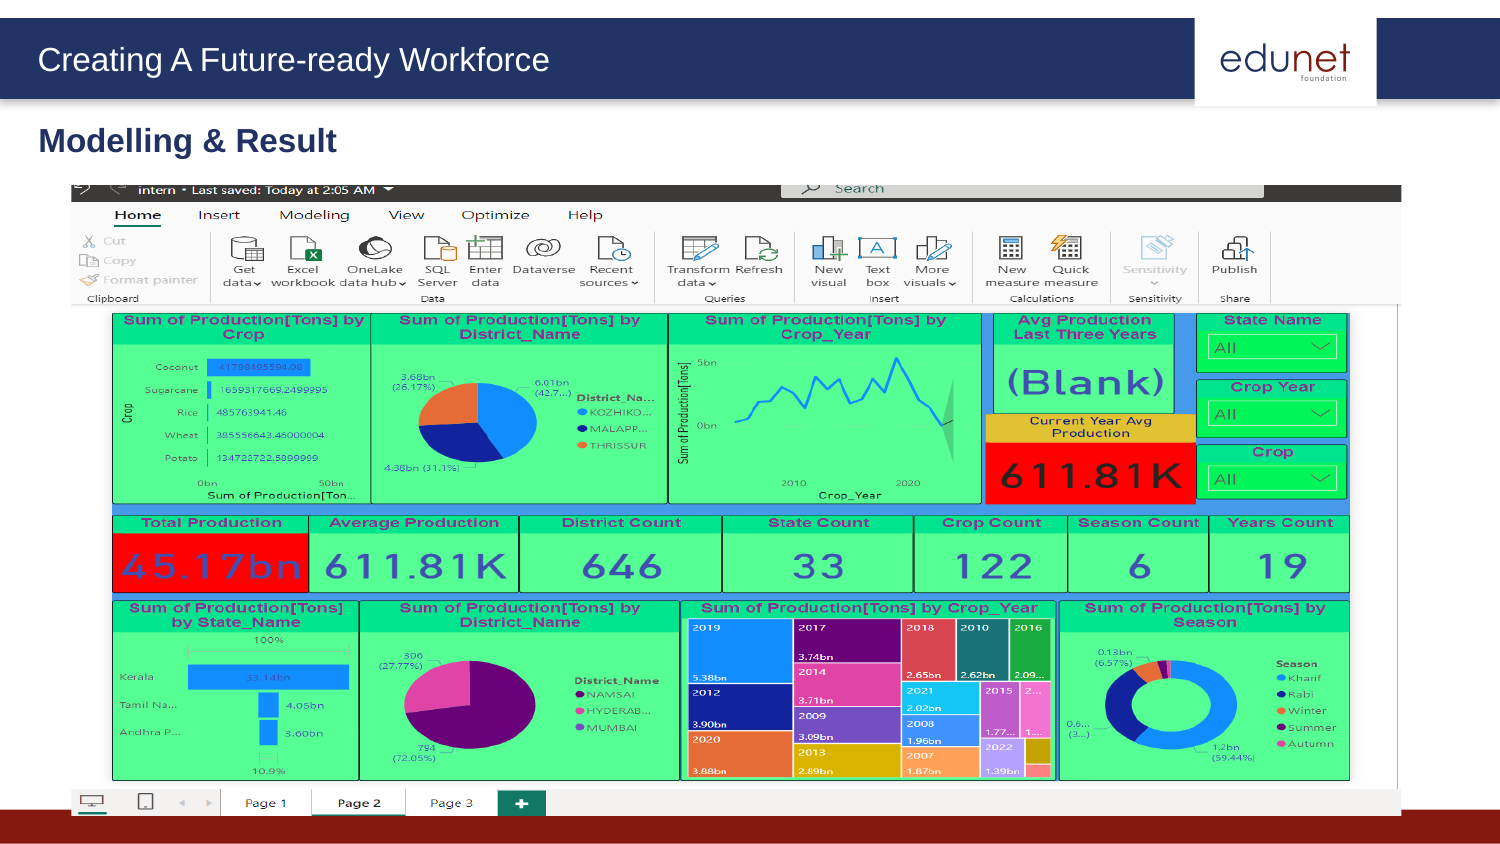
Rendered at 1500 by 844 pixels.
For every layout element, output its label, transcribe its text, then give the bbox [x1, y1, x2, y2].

picture [1215, 38, 1356, 86]
picture [71, 184, 1402, 816]
text_box Modelling & Result [23, 112, 750, 167]
